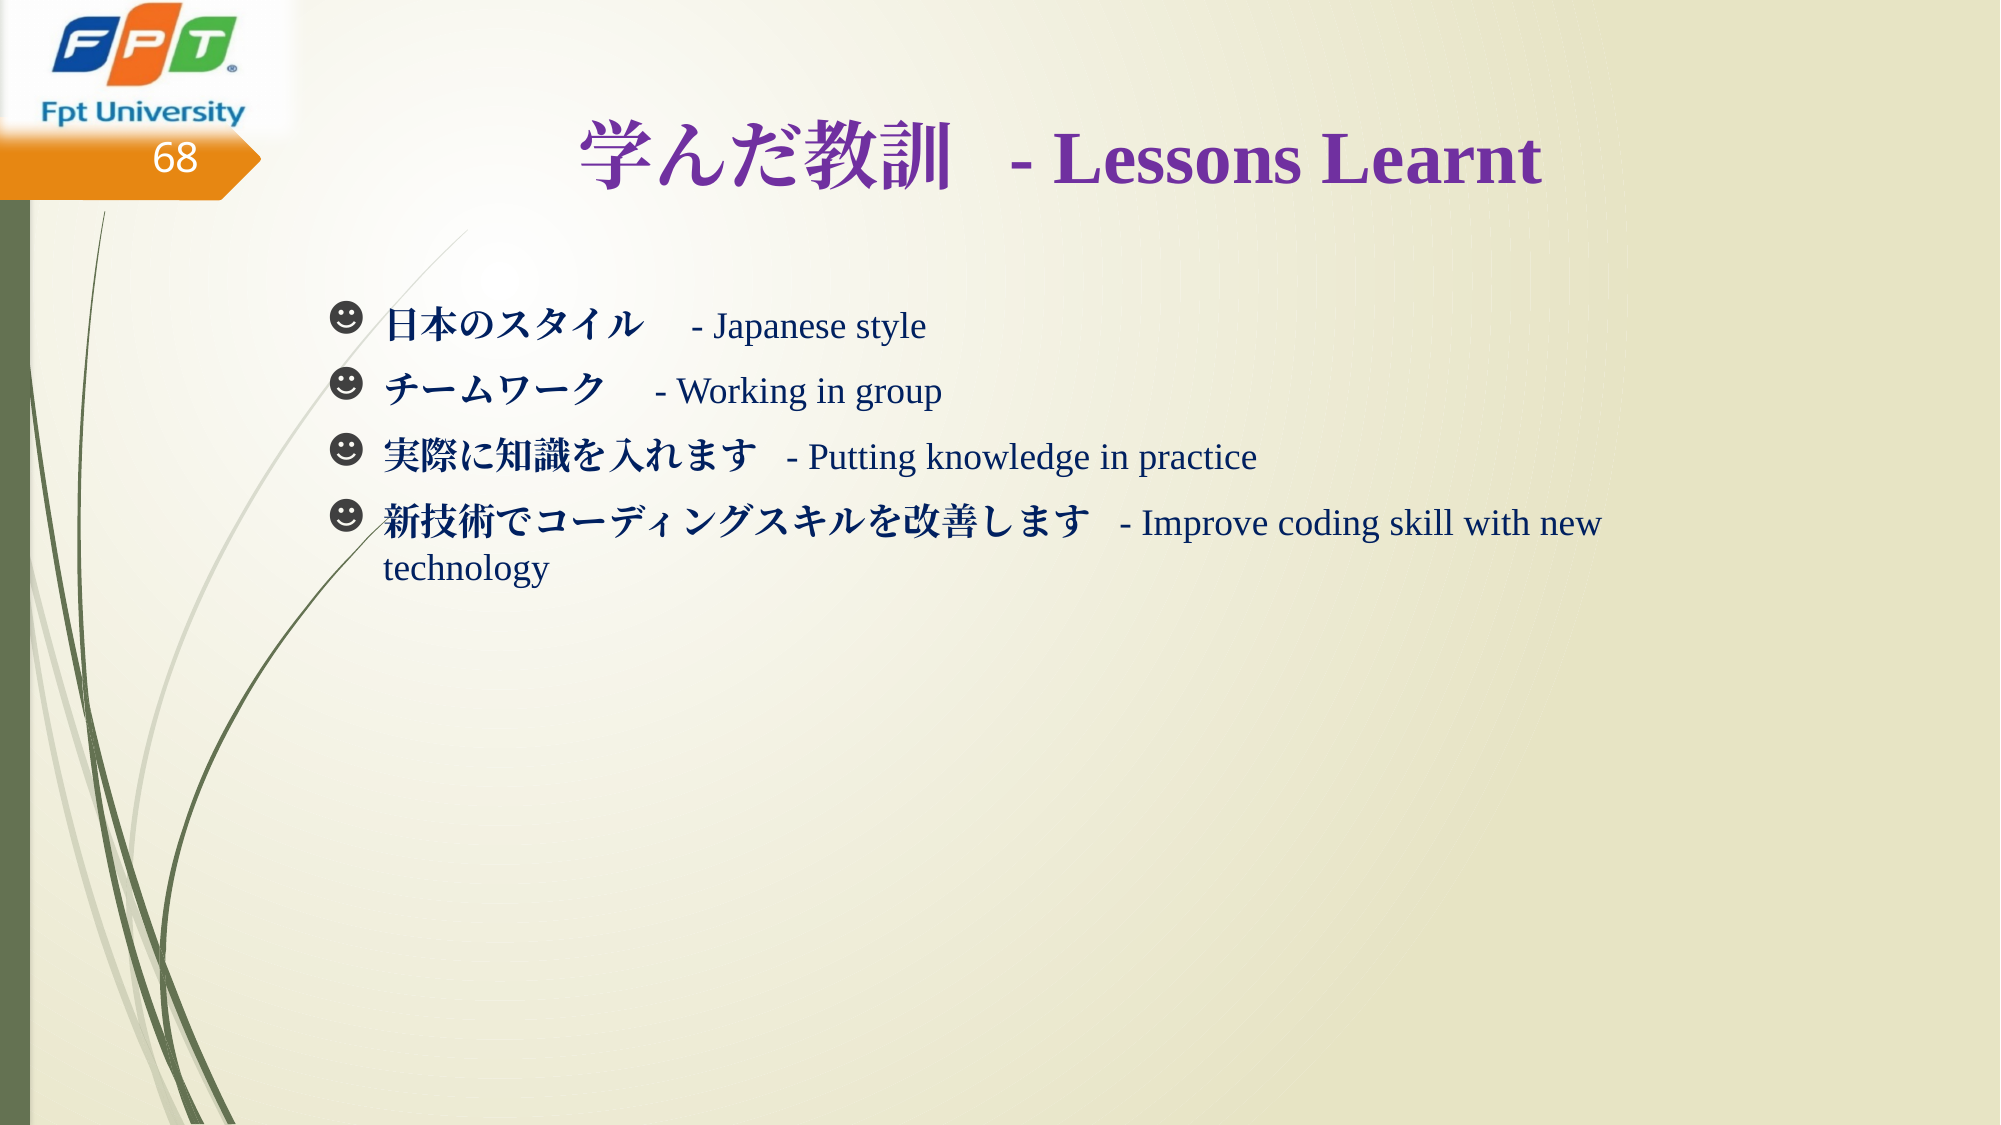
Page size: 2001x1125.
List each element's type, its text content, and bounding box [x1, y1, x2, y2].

title 学んだ教訓 - Lessons Learnt [311, 101, 1811, 243]
slide_number 68 [87, 163, 216, 190]
picture [0, 0, 313, 155]
list 日本のスタイル - Japanese style チームワーク - Working in group 実際に知識を入れます - Putting knowledge in practice 新技術でコーディングスキルを改善します - Improve coding skill with new technology [311, 293, 1750, 975]
